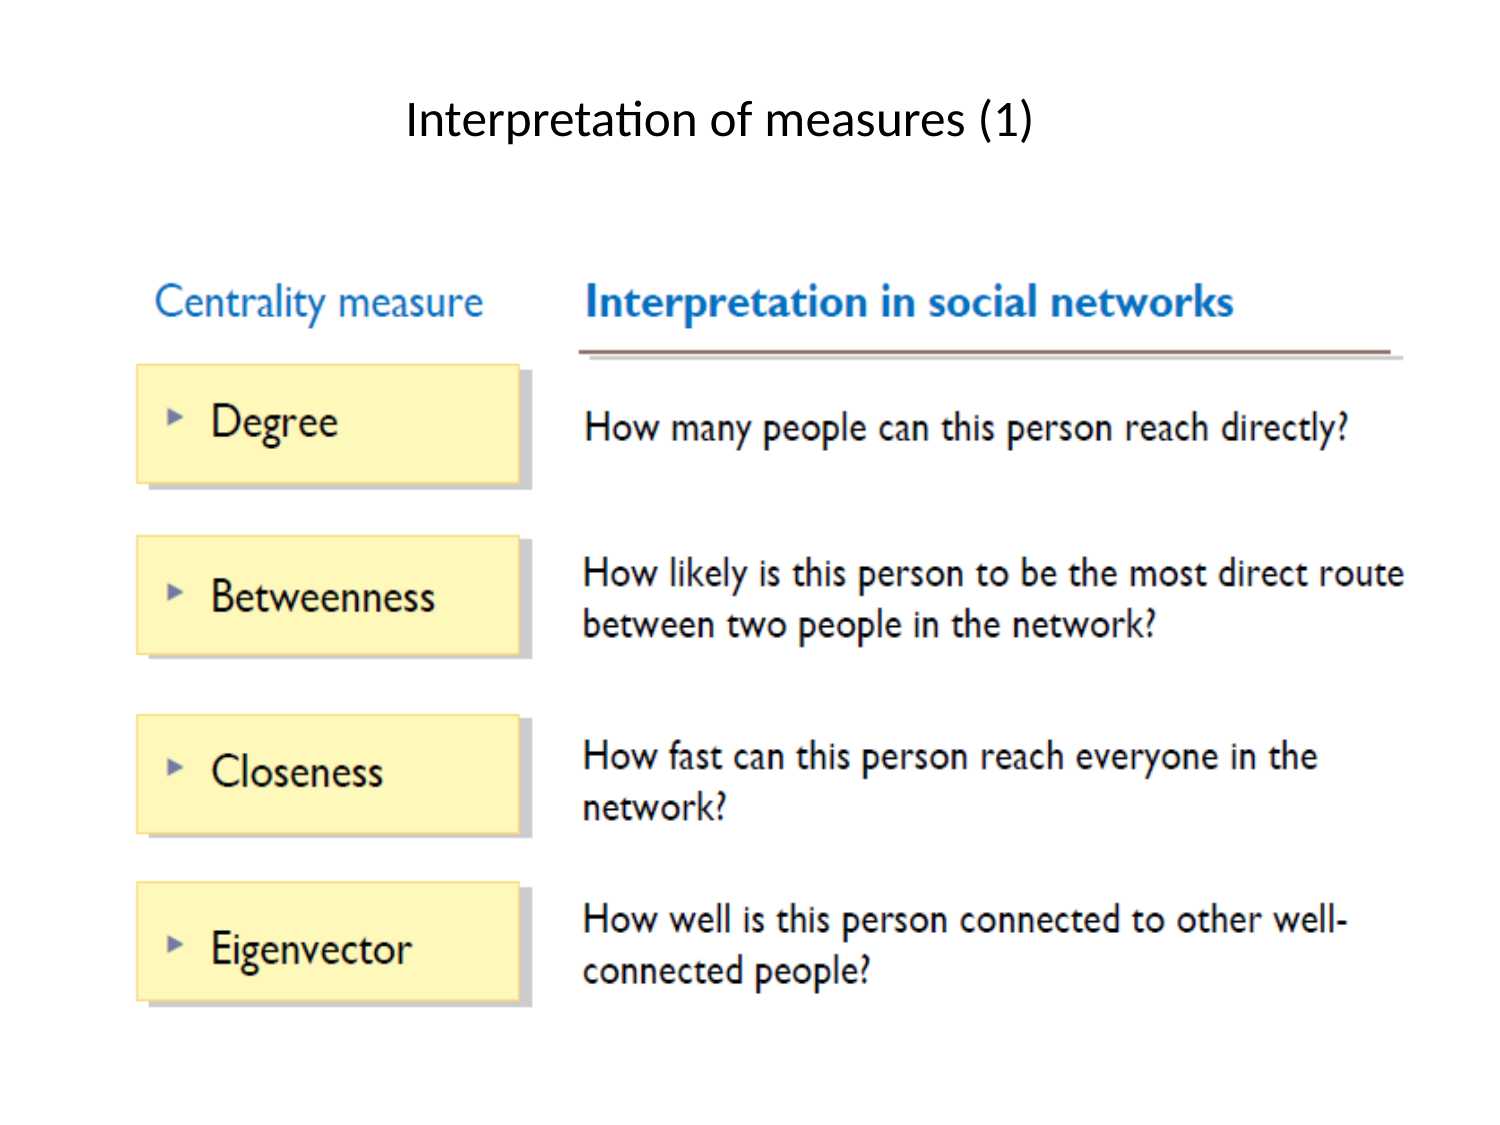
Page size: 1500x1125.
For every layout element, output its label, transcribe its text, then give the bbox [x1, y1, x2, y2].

picture [100, 262, 1439, 1020]
title Interpretation of measures (1) [360, 58, 1081, 174]
